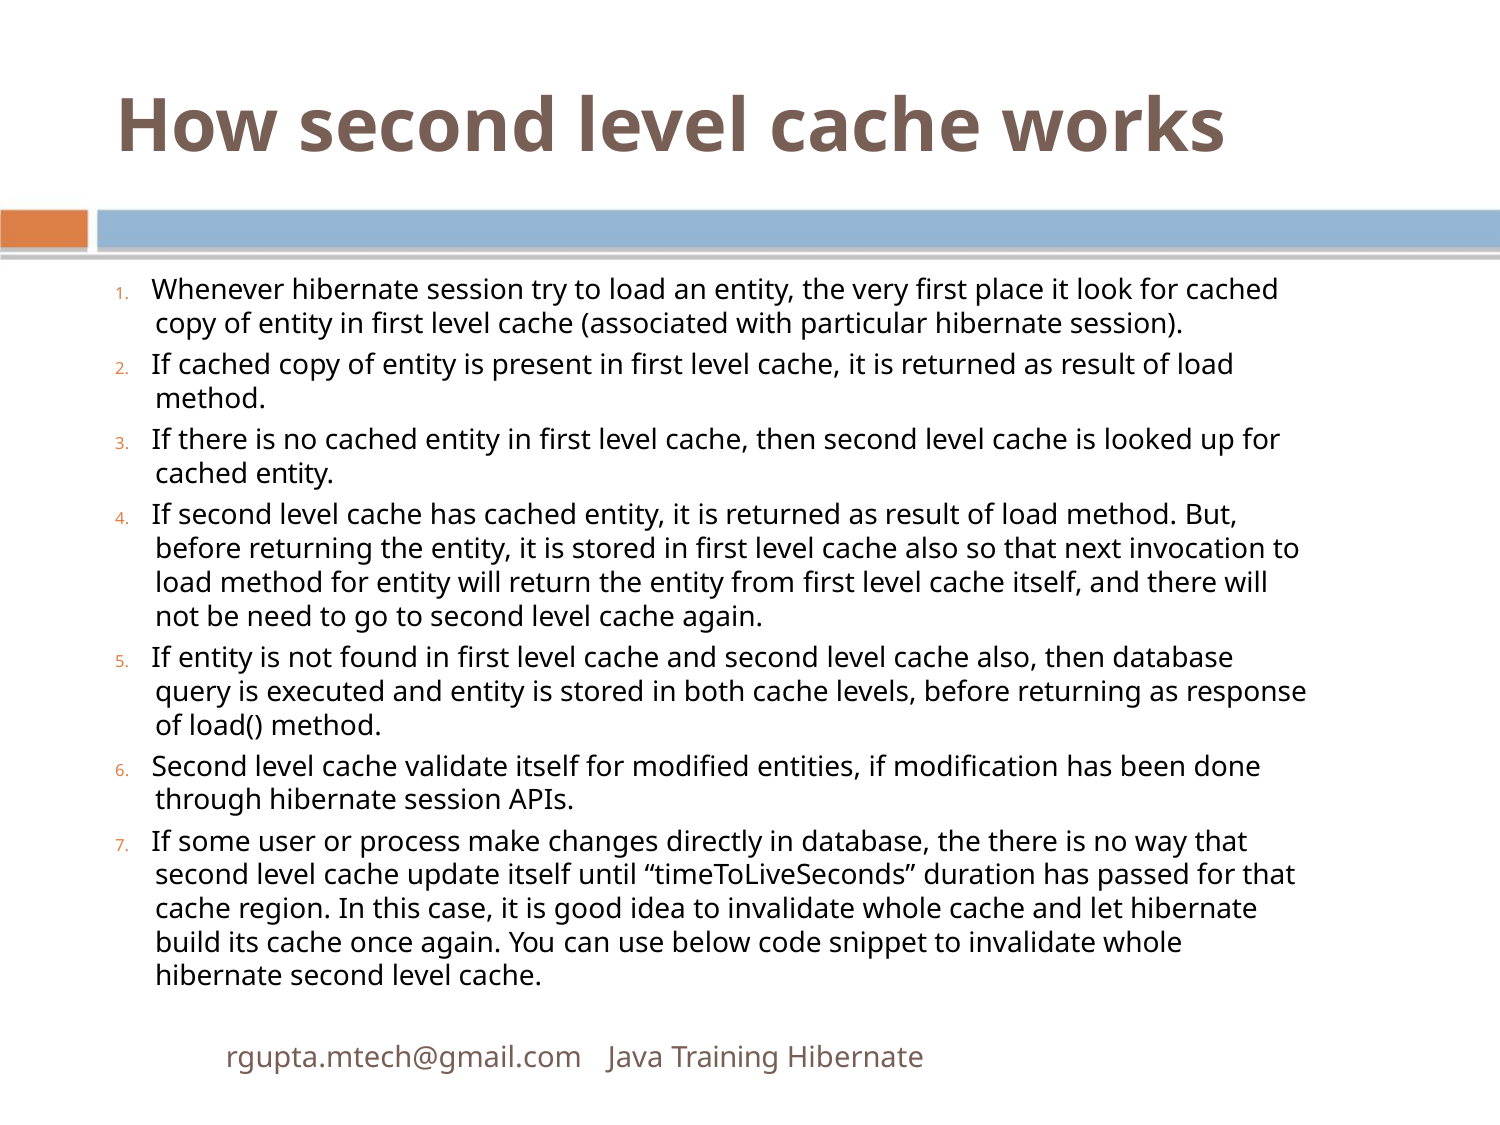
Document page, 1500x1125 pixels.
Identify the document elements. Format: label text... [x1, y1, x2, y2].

text_box 5. If entity is not found in ﬁrst level cache and second level cache also, then database query is executed and entity is stored in both cache levels, before returning as response of load() method. [115, 640, 1441, 741]
text_box 4. If second level cache has cached entity, it is returned as result of load method. But, before returning the entity, it is stored in ﬁrst level cache also so that next invocation to load method for entity will return the entity from ﬁrst level cache itself, and there will not be need to go to second level cache again. [115, 497, 1438, 632]
text_box 3. If there is no cached entity in ﬁrst level cache, then second level cache is looked up for cached entity. [115, 421, 1423, 489]
text_box 7. If some user or process make changes directly in database, the there is no way that second level cache update itself until “timeToLiveSeconds” duration has passed for that cache region. In this case, it is good idea to invalidate whole cache and let hibernate build its cache once again. You can use below code snippet to invalidate whole hibernate second level cache. [115, 824, 1434, 992]
text_box [0, 0, 1500, 1125]
text_box 2. If cached copy of entity is present in ﬁrst level cache, it is returned as result of load method. [115, 346, 1371, 414]
text_box How second level cache works [115, 79, 1411, 166]
text_box 6. Second level cache validate itself for modiﬁed entities, if modiﬁcation has been done through hibernate session APIs. [115, 748, 1395, 815]
text_box 1. Whenever hibernate session try to load an entity, the very ﬁrst place it look for cached copy of entity in ﬁrst level cache (associated with particular hibernate session). [115, 271, 1421, 339]
text_box rgupta.mtech@gmail.com Java Training Hibernate [225, 1039, 999, 1074]
